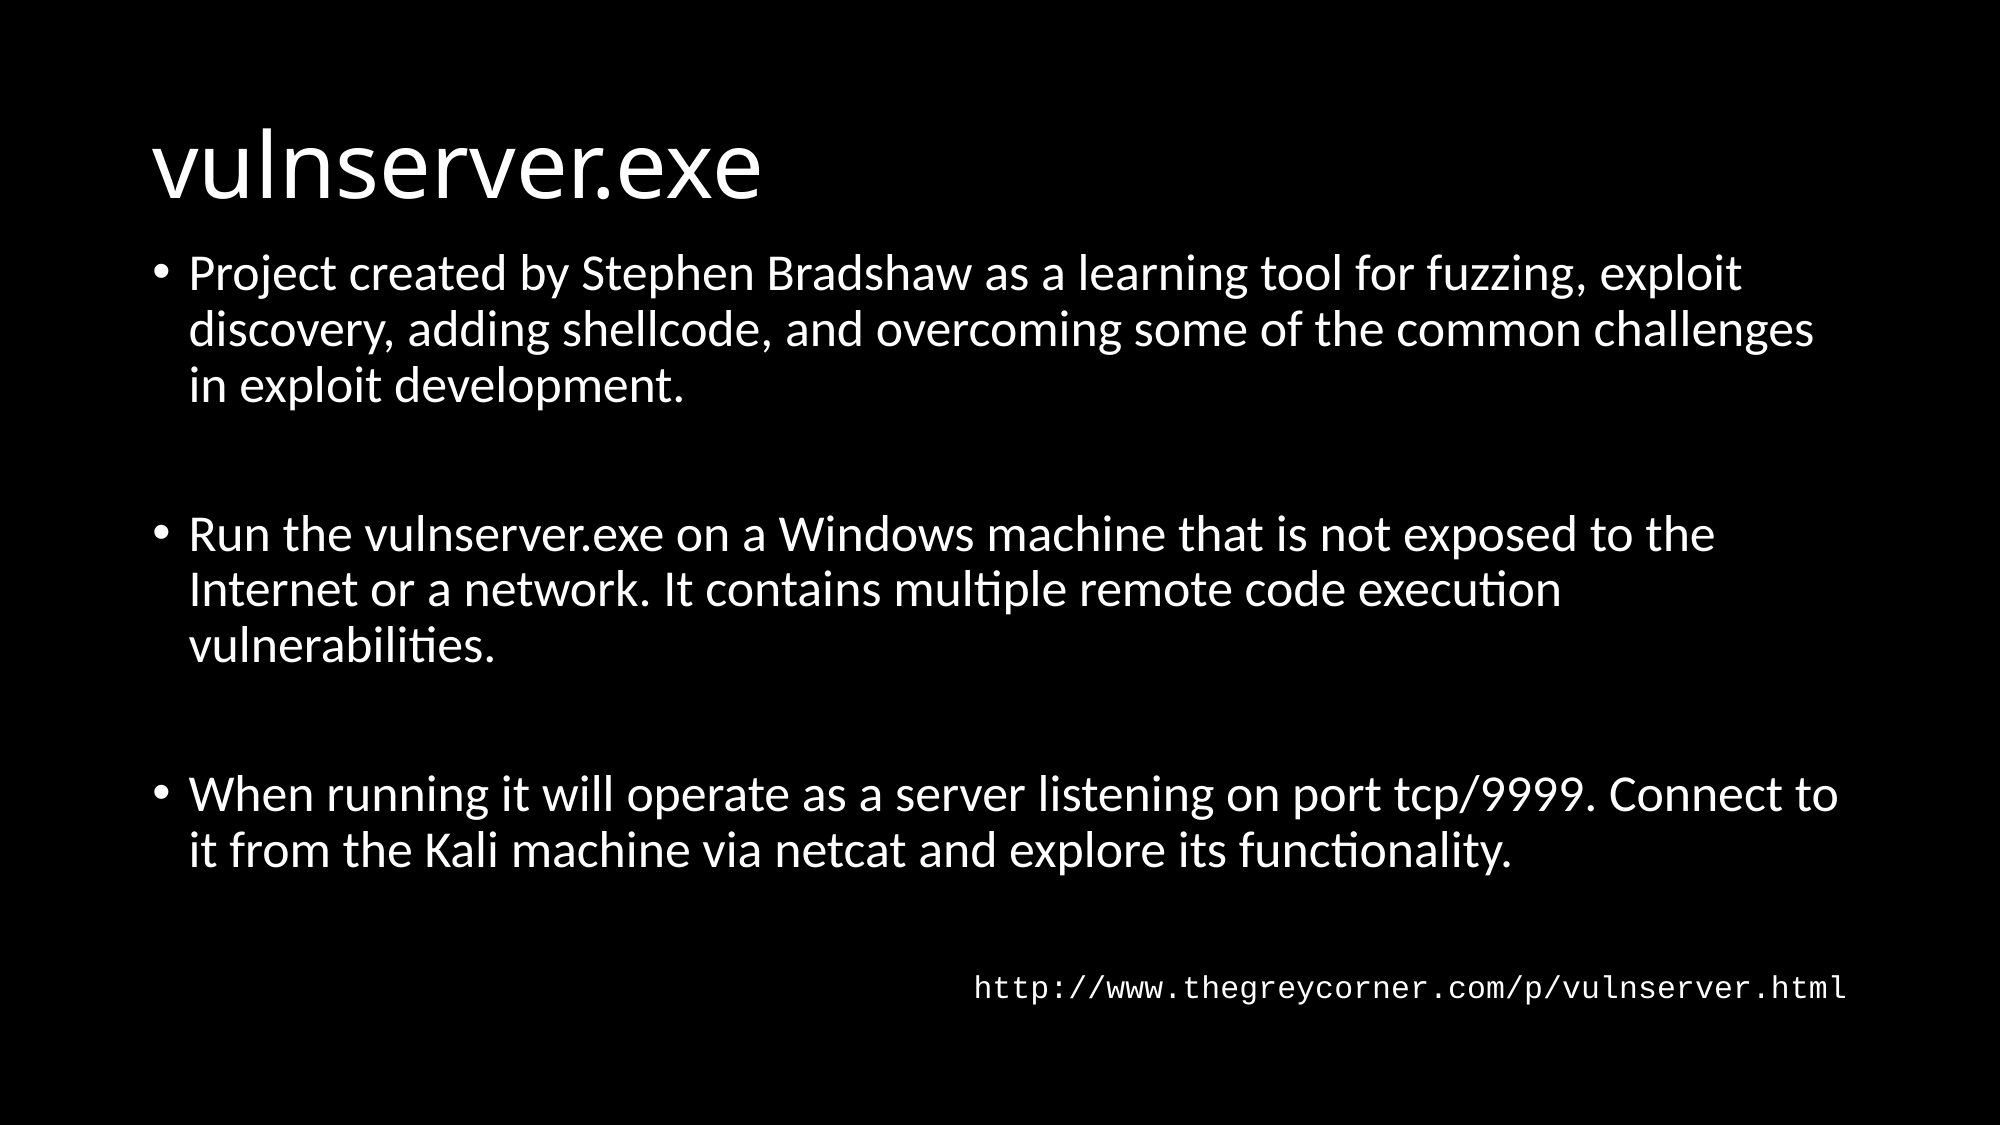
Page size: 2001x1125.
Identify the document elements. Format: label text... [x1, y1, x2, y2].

list Project created by Stephen Bradshaw as a learning tool for fuzzing, exploit discovery, adding shellcode, and overcoming some of the common challenges in exploit development. Run the vulnserver.exe on a Windows machine that is not exposed to the Internet or a network. It contains multiple remote code execution vulnerabilities. When running it will operate as a server listening on port tcp/9999. Connect to it from the Kali machine via netcat and explore its functionality. http://www.thegreycorner.com/p/vulnserver.html [137, 238, 1863, 1014]
title vulnserver.exe [137, 59, 1863, 238]
